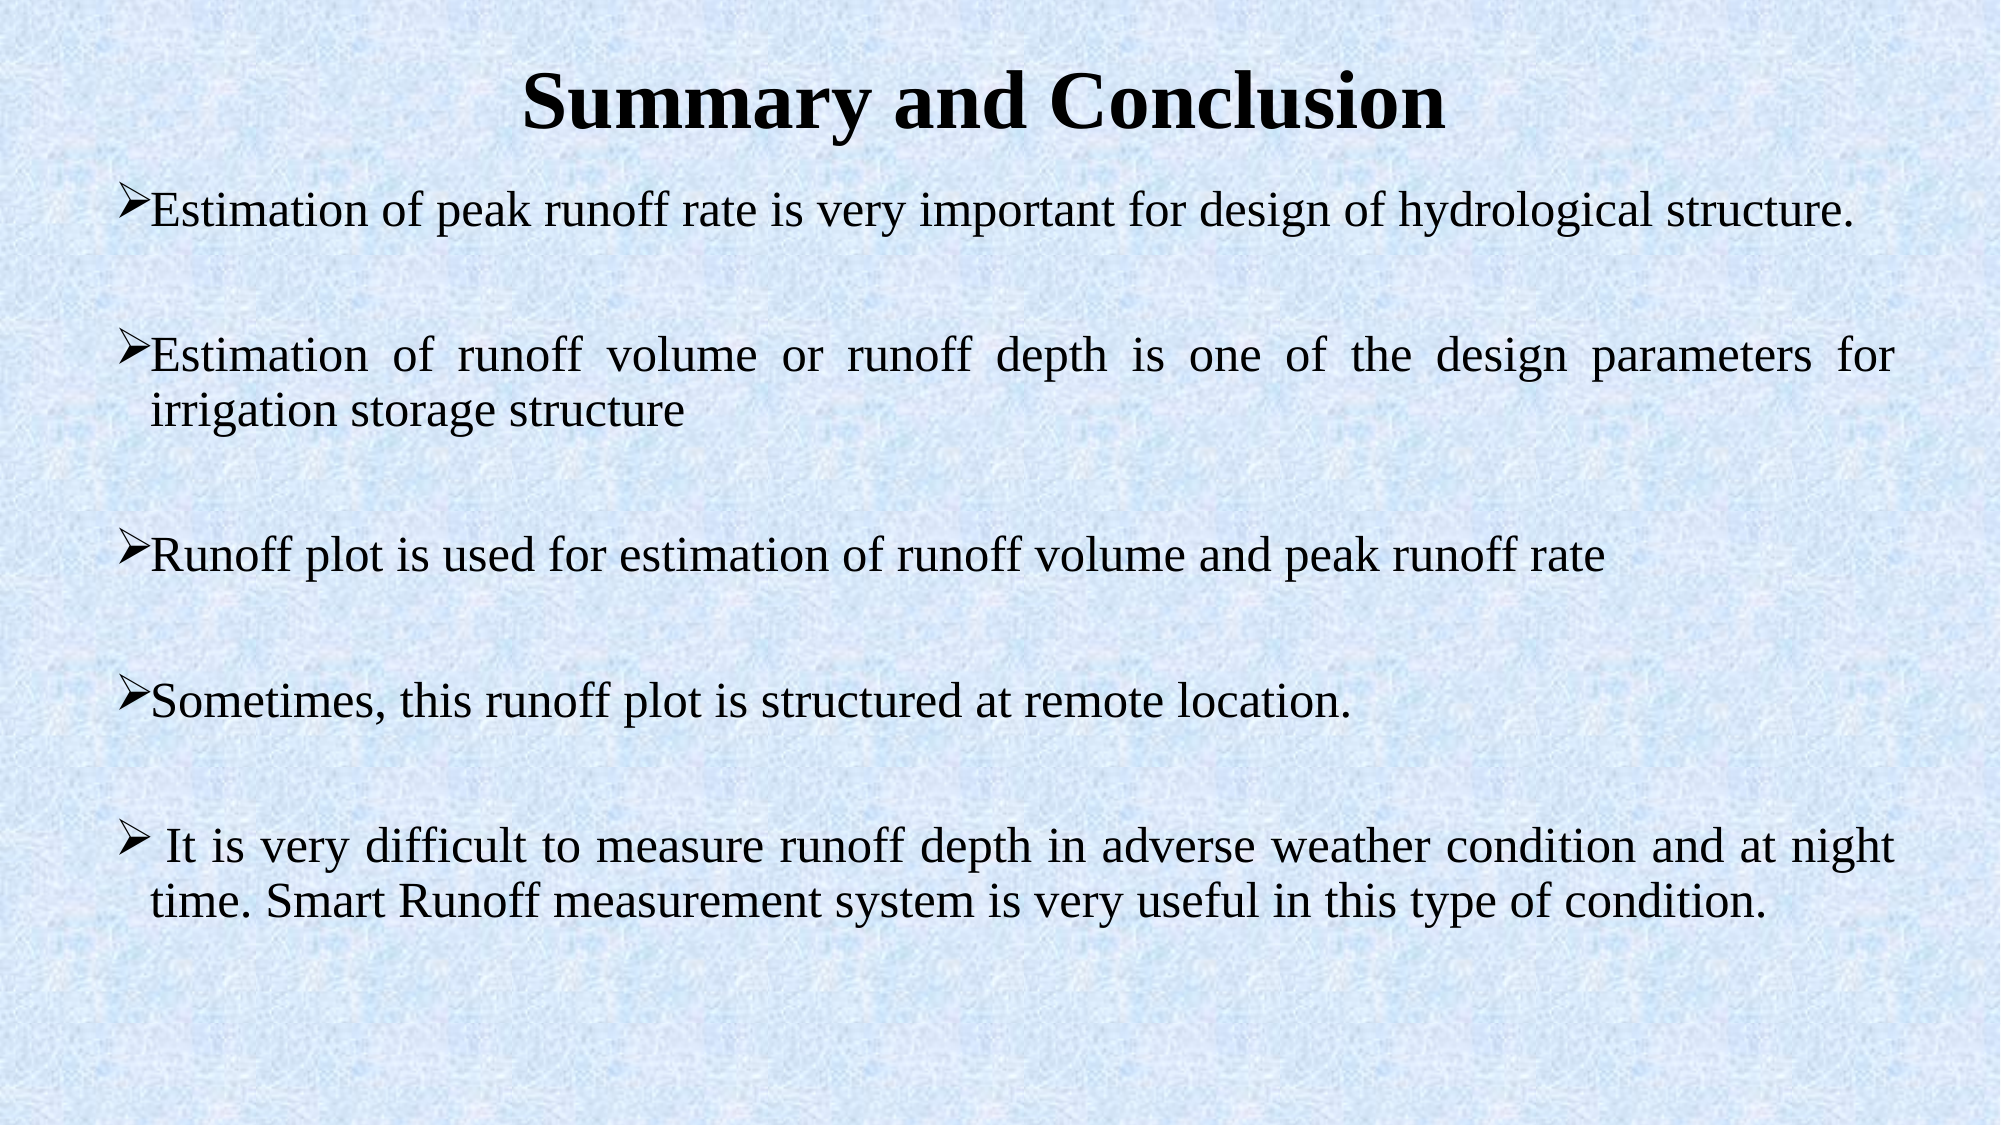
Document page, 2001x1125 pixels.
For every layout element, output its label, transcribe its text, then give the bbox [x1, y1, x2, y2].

picture [0, 0, 2001, 1125]
text_box Summary and Conclusion [506, 37, 1463, 153]
list Estimation of peak runoff rate is very important for design of hydrological structure. Estimation of runoff volume or runoff depth is one of the design parameters for irrigation storage structure Runoff plot is used for estimation of runoff volume and peak runoff rate Sometimes, this runoff plot is structured at remote location. It is very difficult to measure runoff depth in adverse weather condition and at night time. Smart Runoff measurement system is very useful in this type of condition. [99, 174, 1913, 1038]
